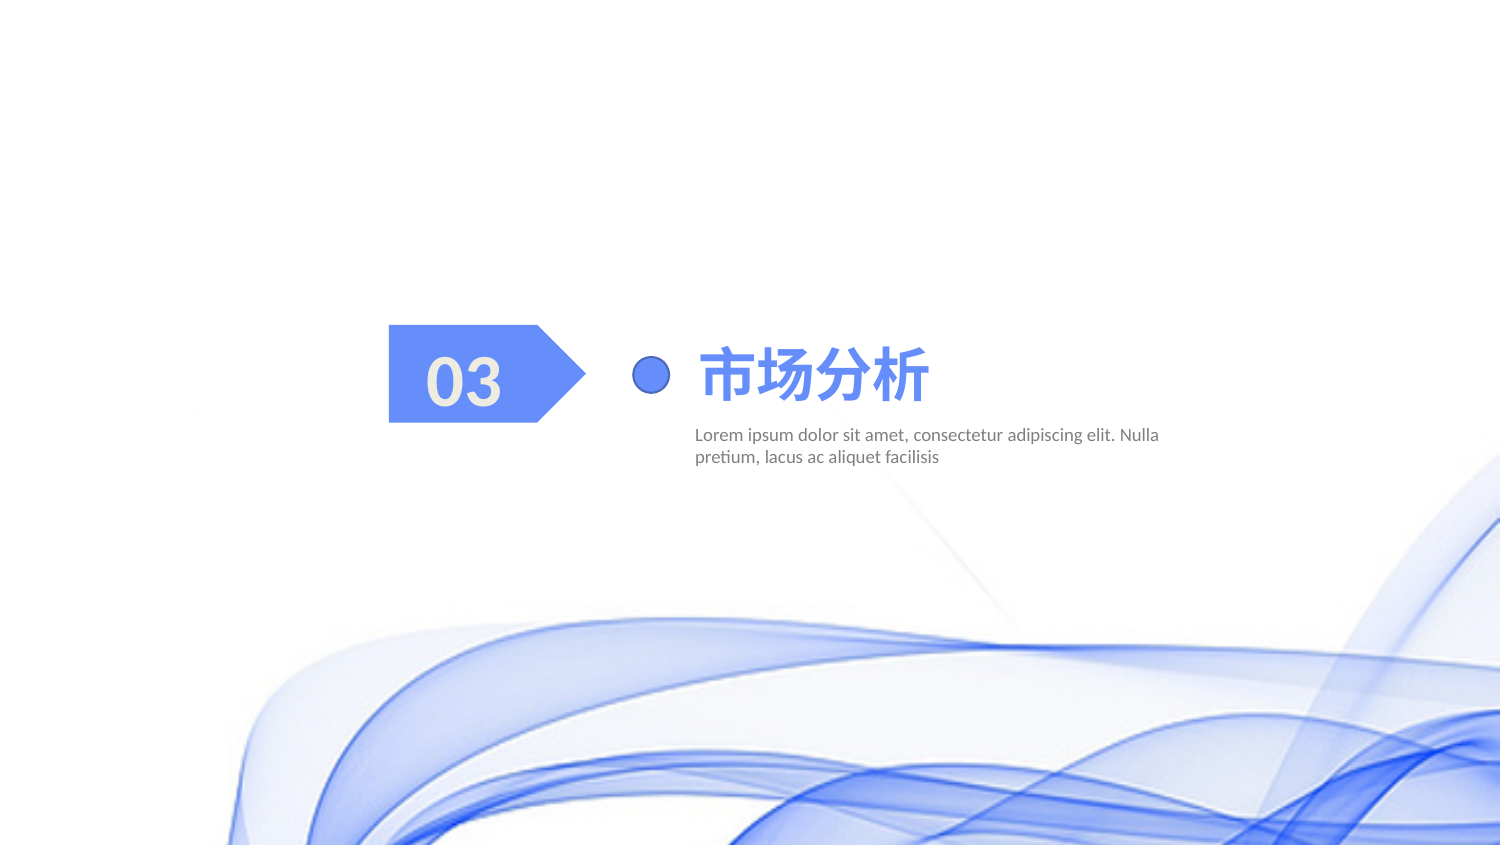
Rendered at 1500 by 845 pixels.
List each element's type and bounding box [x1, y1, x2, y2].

text_box [388, 324, 587, 431]
text_box [680, 331, 1193, 476]
text_box [632, 355, 671, 394]
picture [146, 398, 1500, 845]
